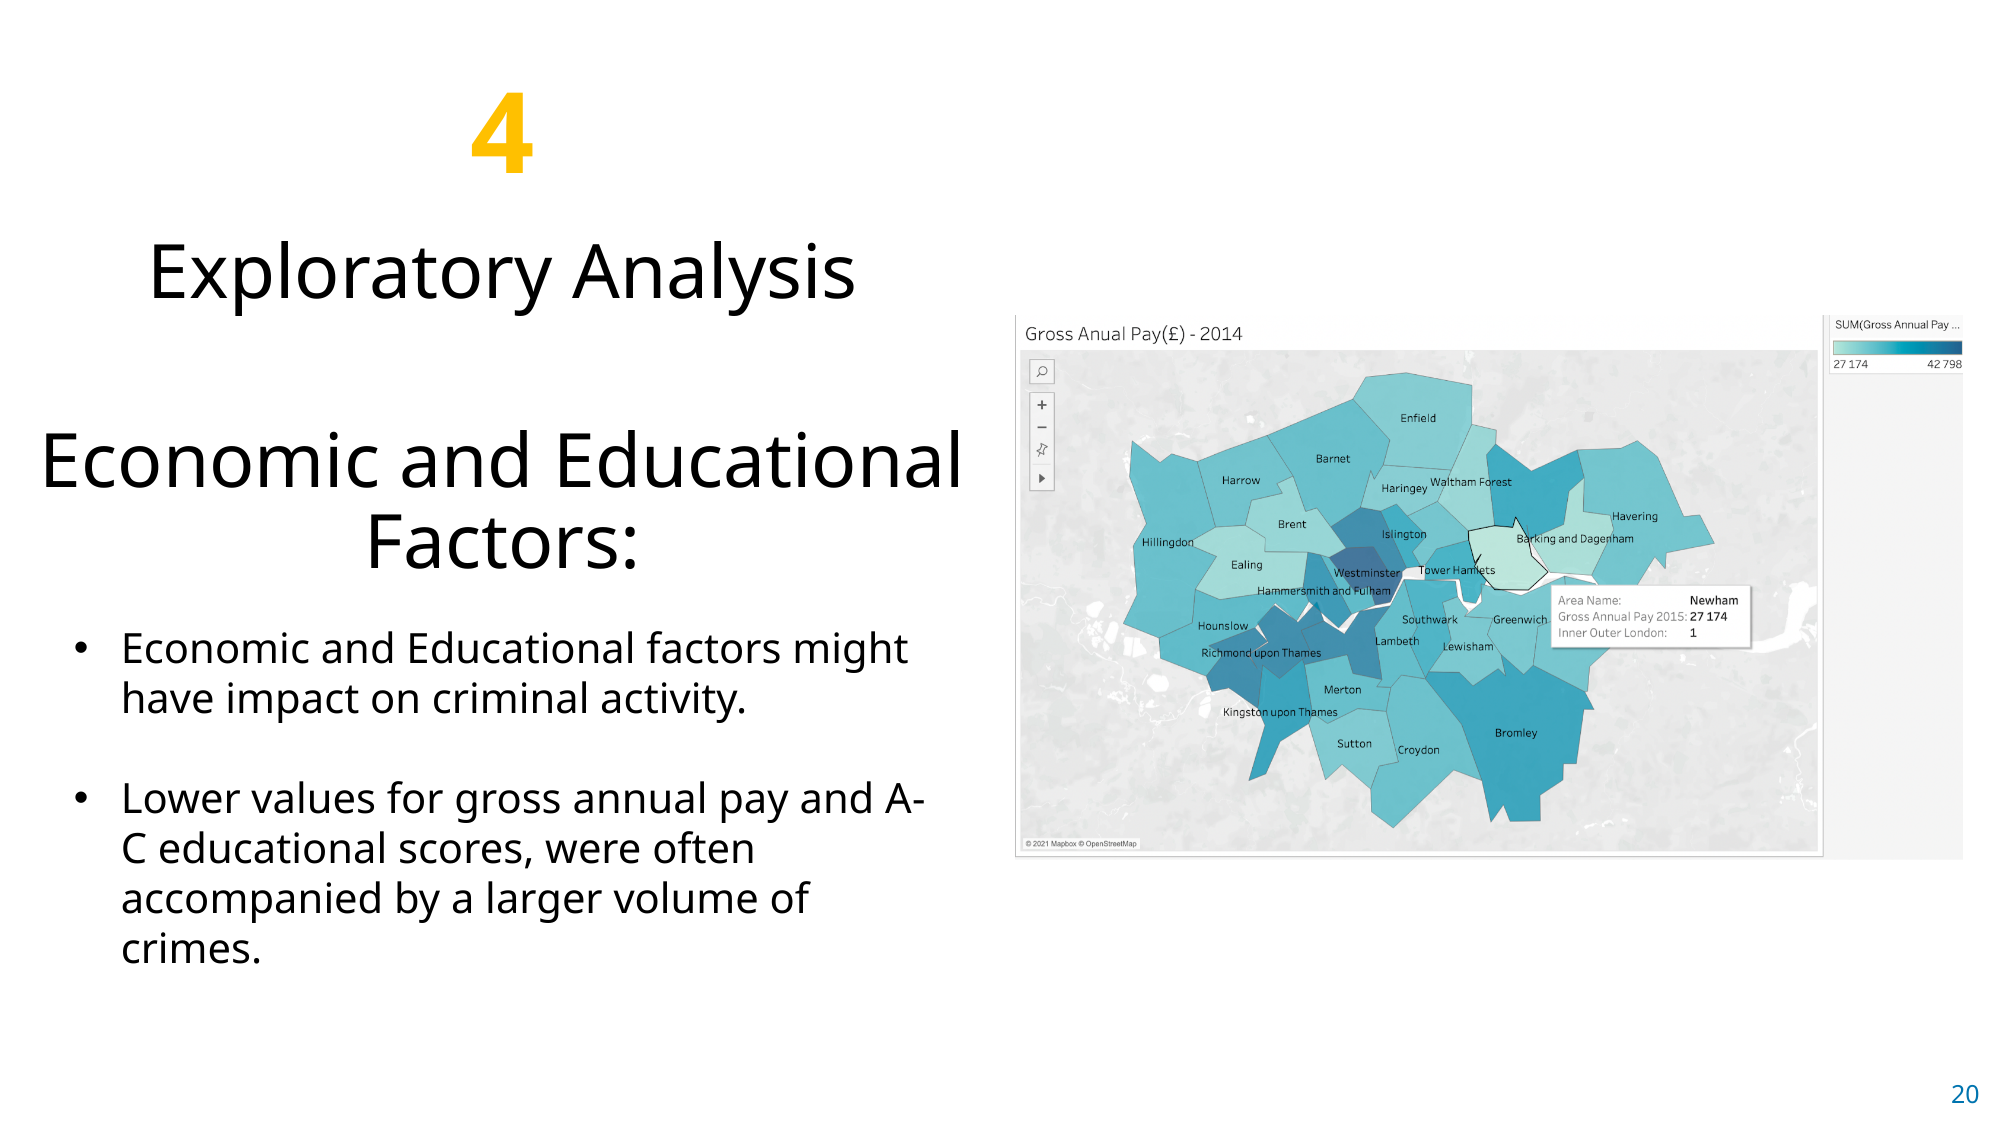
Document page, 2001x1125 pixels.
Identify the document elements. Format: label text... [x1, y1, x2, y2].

list 4 [307, 68, 698, 207]
list Exploratory Analysis [27, 226, 978, 324]
picture [1015, 315, 1963, 860]
slide_number 20 [1930, 1065, 1995, 1125]
list Economic and Educational Factors: [0, 415, 1006, 595]
text_box Economic and Educational factors might have impact on criminal activity. Lower values for gross annual pay and A-C educational scores, were often accompanied by a larger volume of crimes. [59, 614, 947, 1030]
